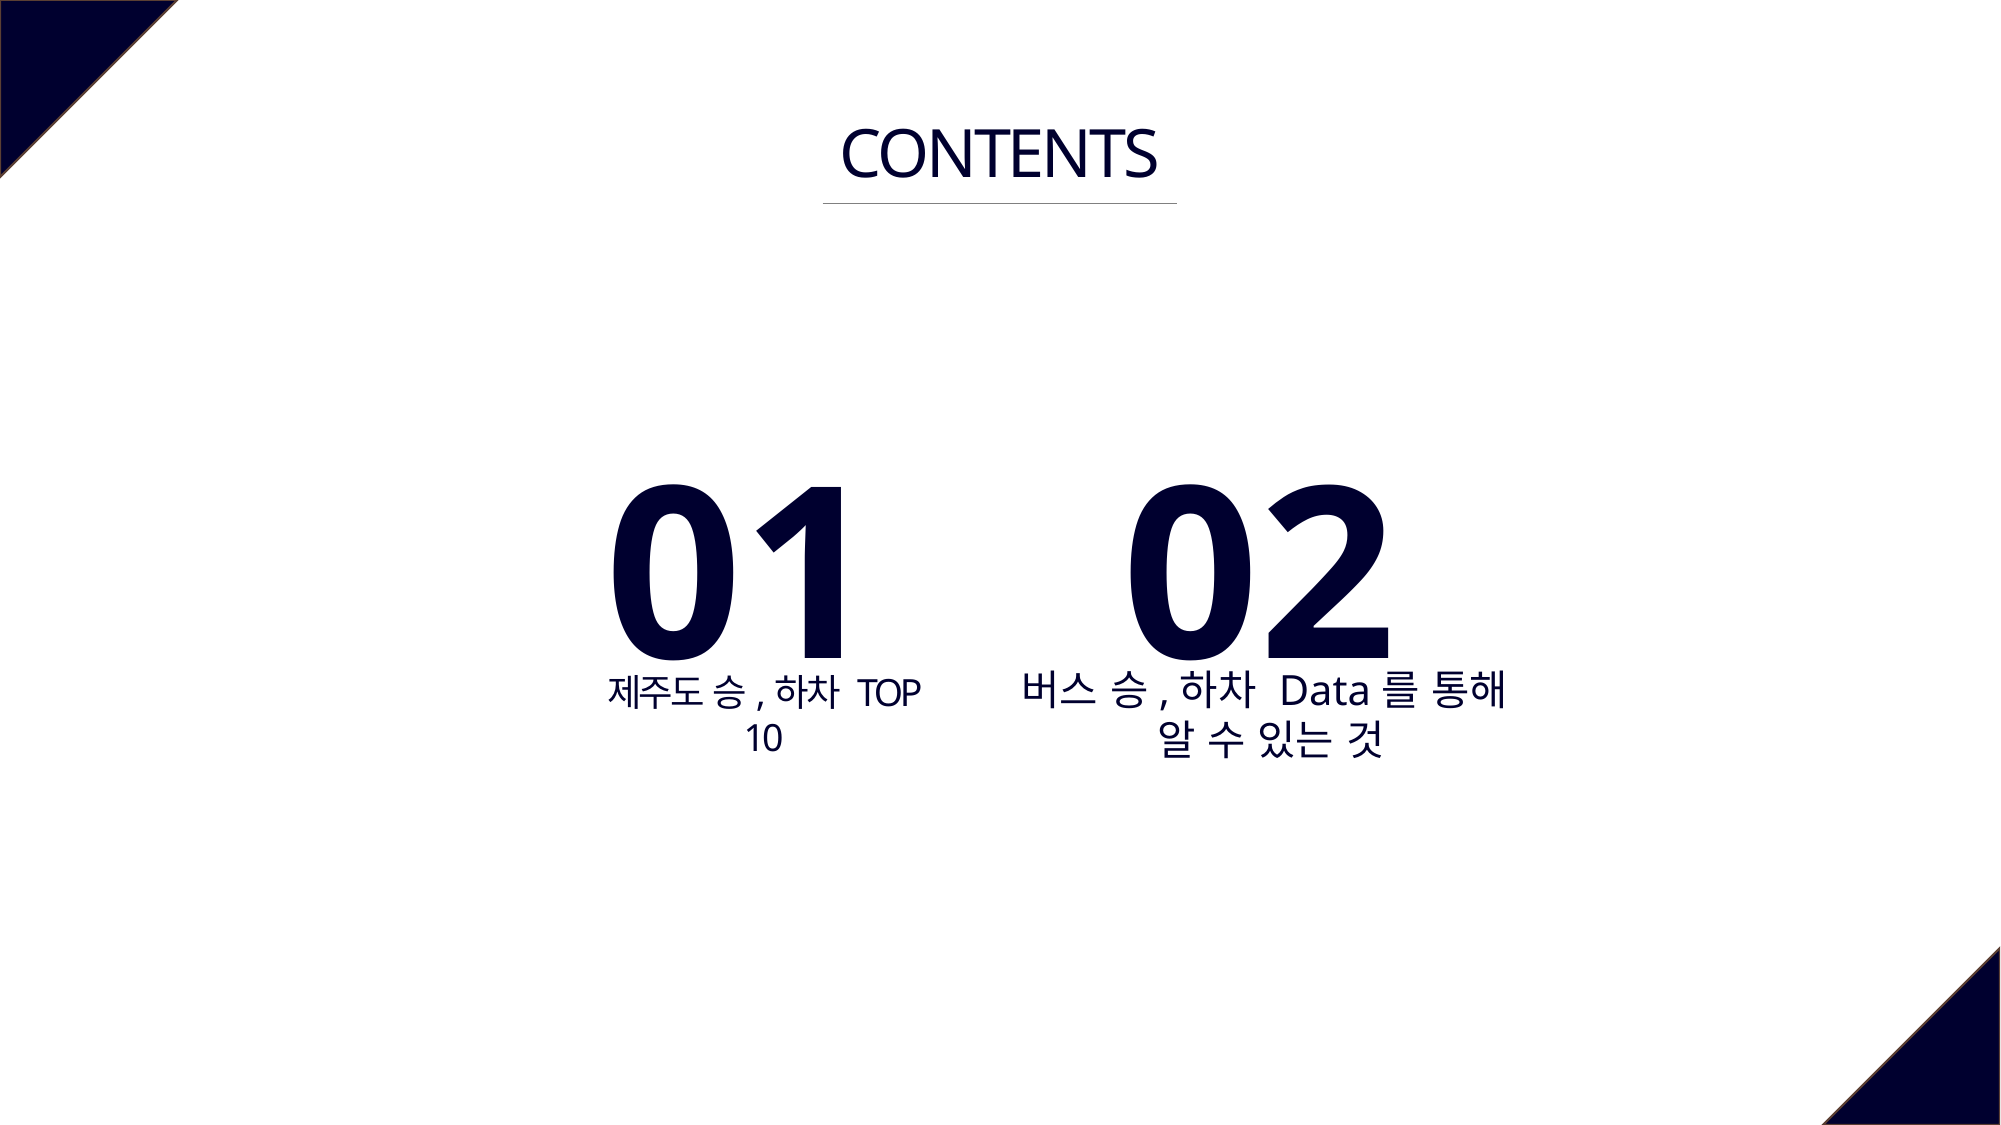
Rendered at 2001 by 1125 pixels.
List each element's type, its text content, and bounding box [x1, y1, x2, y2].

text_box 02 [1107, 411, 1412, 674]
text_box 버스 승,하차 Data를 통해 알 수 있는 것 [999, 674, 1543, 753]
text_box CONTENTS [803, 102, 1197, 198]
text_box 01 [591, 411, 895, 674]
text_box 제주도 승,하차 TOP 10 [582, 674, 945, 753]
